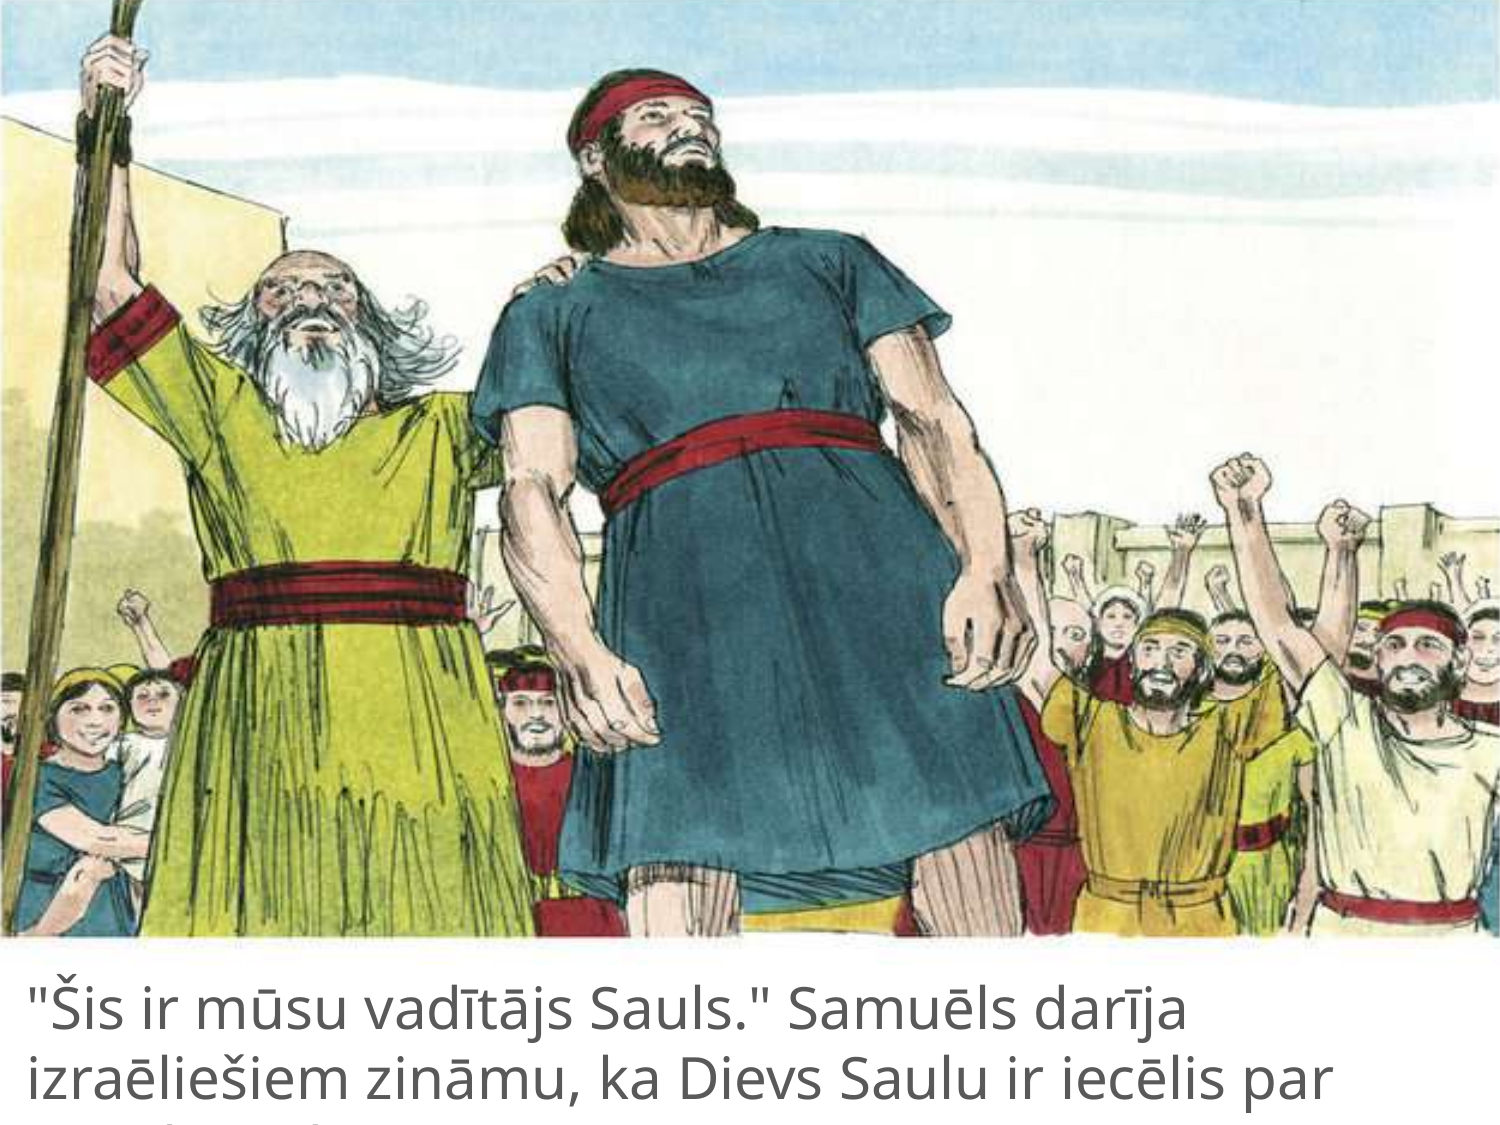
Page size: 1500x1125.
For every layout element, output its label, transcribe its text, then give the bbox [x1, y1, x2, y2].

picture [0, 0, 1500, 965]
text_box "Šis ir mūsu vadītājs Sauls." Samuēls darīja izraēliešiem zināmu, ka Dievs Saulu ir iecēlis par Izraēla vadītāju. [11, 974, 1498, 1125]
